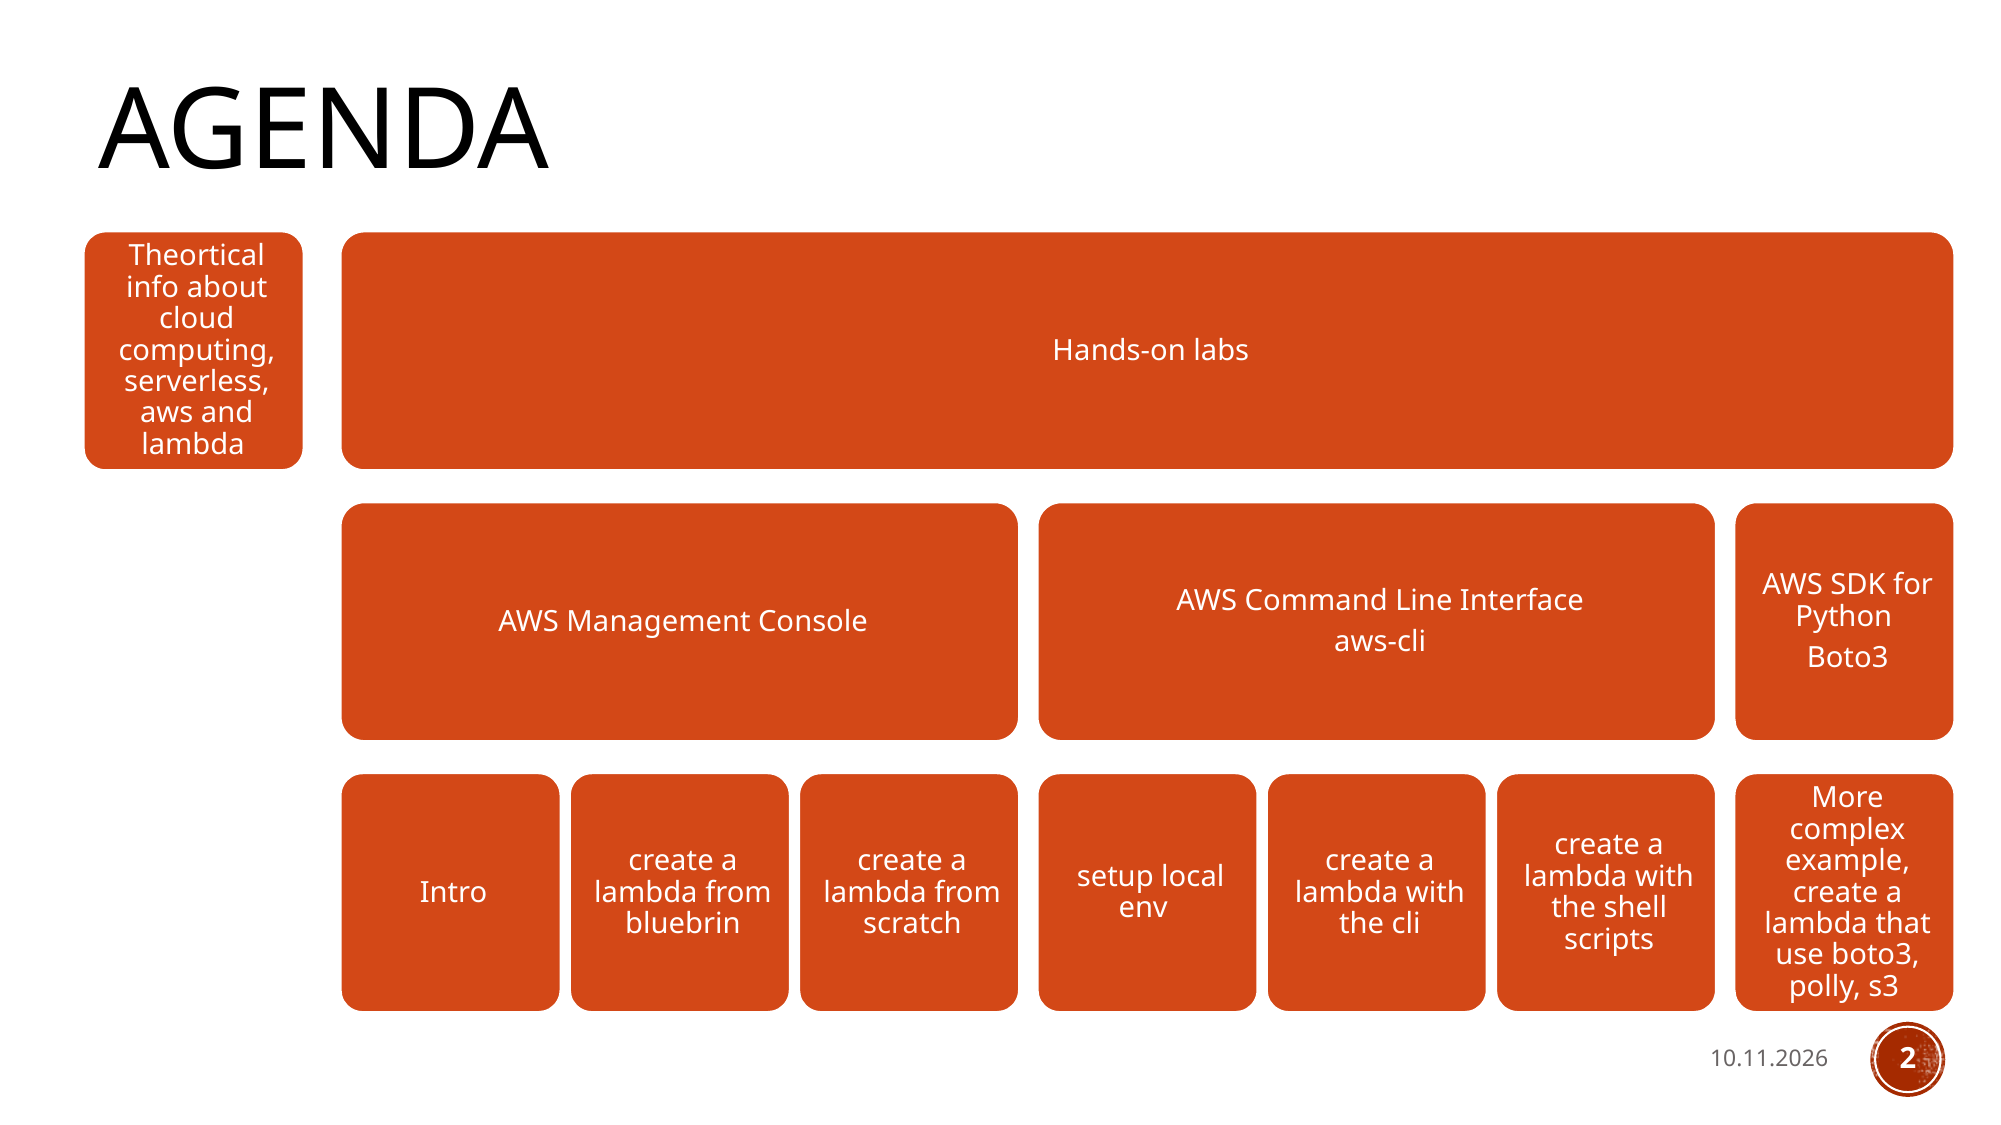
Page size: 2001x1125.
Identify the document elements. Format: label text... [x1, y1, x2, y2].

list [88, 232, 1953, 1010]
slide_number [1306, 1028, 1844, 1089]
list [84, 232, 94, 243]
slide_number 2 [1855, 1028, 1961, 1089]
title Agenda [83, 0, 1734, 230]
